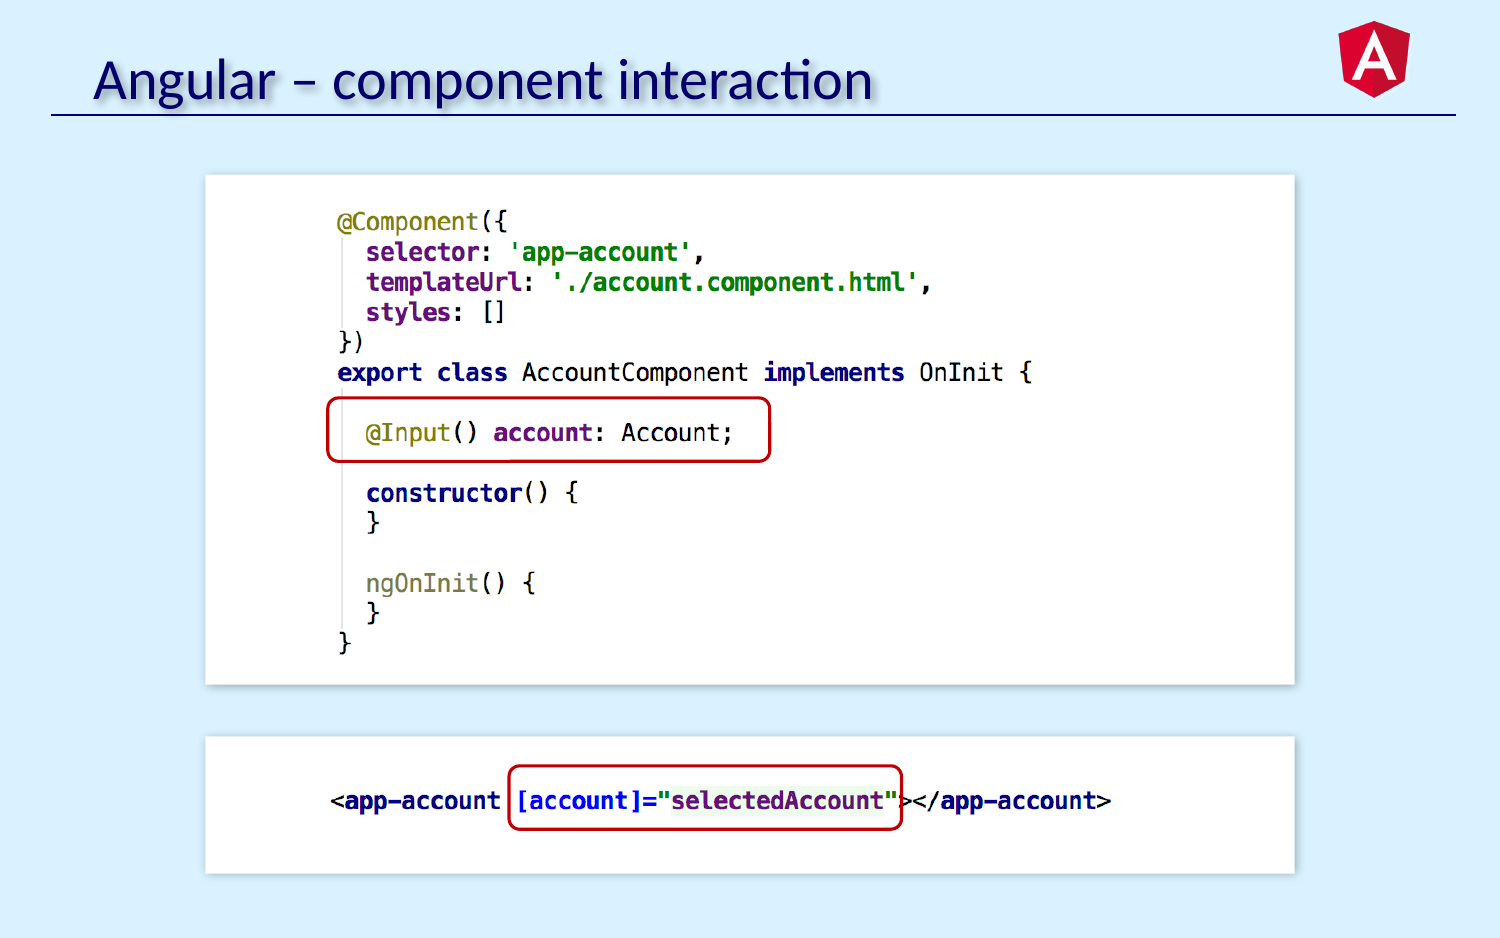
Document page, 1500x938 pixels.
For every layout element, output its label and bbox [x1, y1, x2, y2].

text_box [50, 10, 1457, 129]
picture [312, 191, 1055, 682]
text_box [204, 173, 1296, 686]
text_box [205, 736, 1295, 874]
